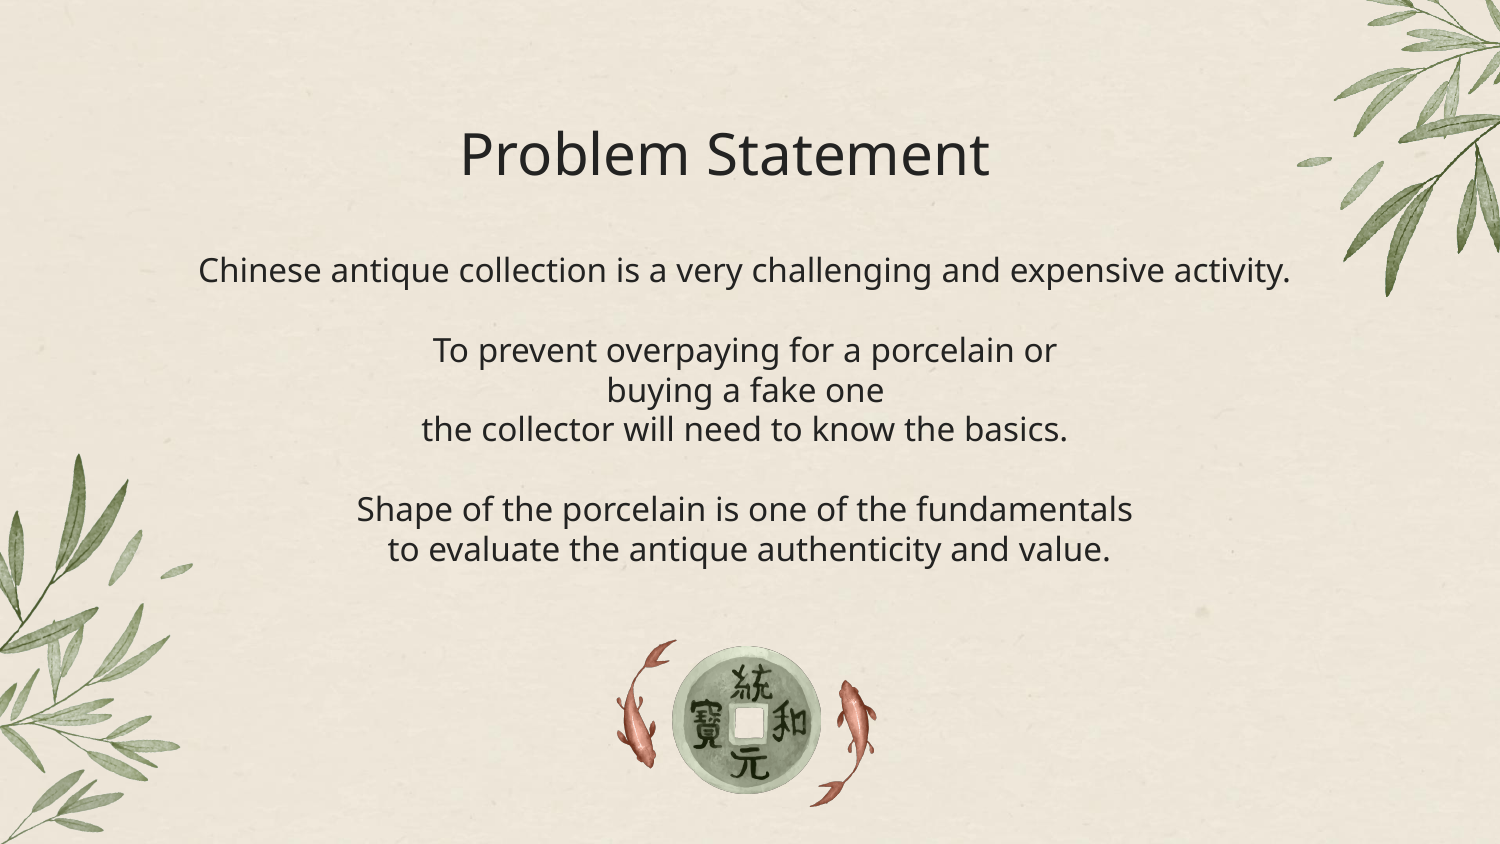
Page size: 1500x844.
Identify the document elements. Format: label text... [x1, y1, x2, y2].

picture [0, 0, 1500, 278]
title Problem Statement [321, 80, 1129, 225]
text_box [592, 632, 900, 815]
subtitle Chinese antique collection is a very challenging and expensive activity. To prevent overpaying for a porcelain or buying a fake one the collector will need to know the basics. Shape of the porcelain is one of the fundamentals to evaluate the antique authenticity and value. [0, 278, 1500, 539]
picture [0, 539, 1500, 844]
